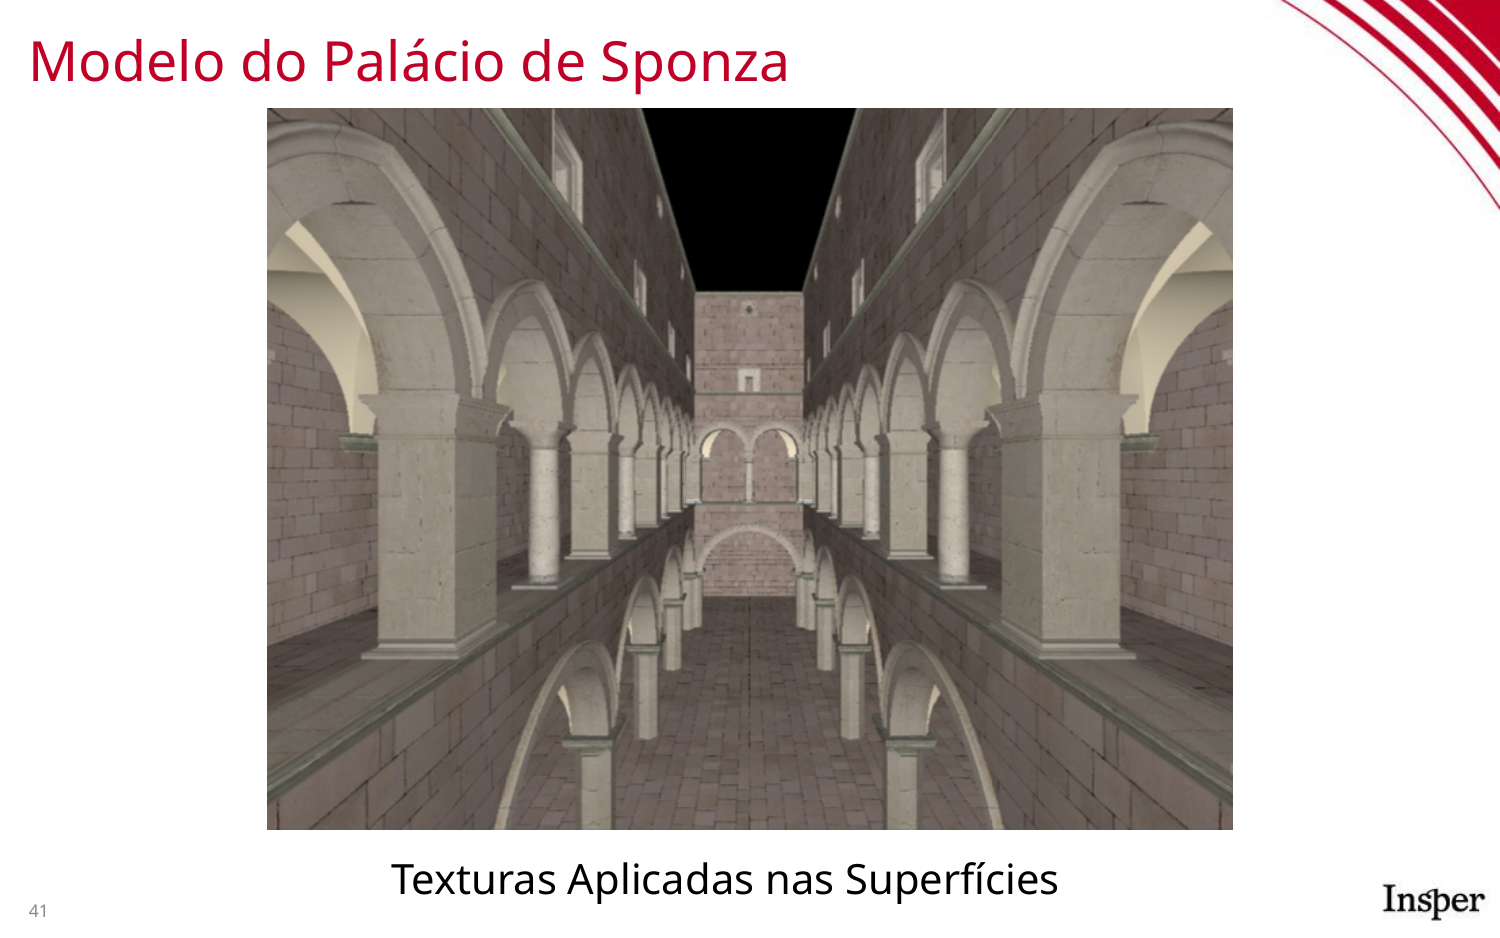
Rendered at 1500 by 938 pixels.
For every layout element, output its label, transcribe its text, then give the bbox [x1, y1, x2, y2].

picture [249, 0, 1500, 938]
title Modelo do Palácio de Sponza [13, 18, 1397, 104]
slide_number 41 [0, 887, 78, 938]
list Texturas Aplicadas nas Superfícies [203, 845, 1248, 930]
